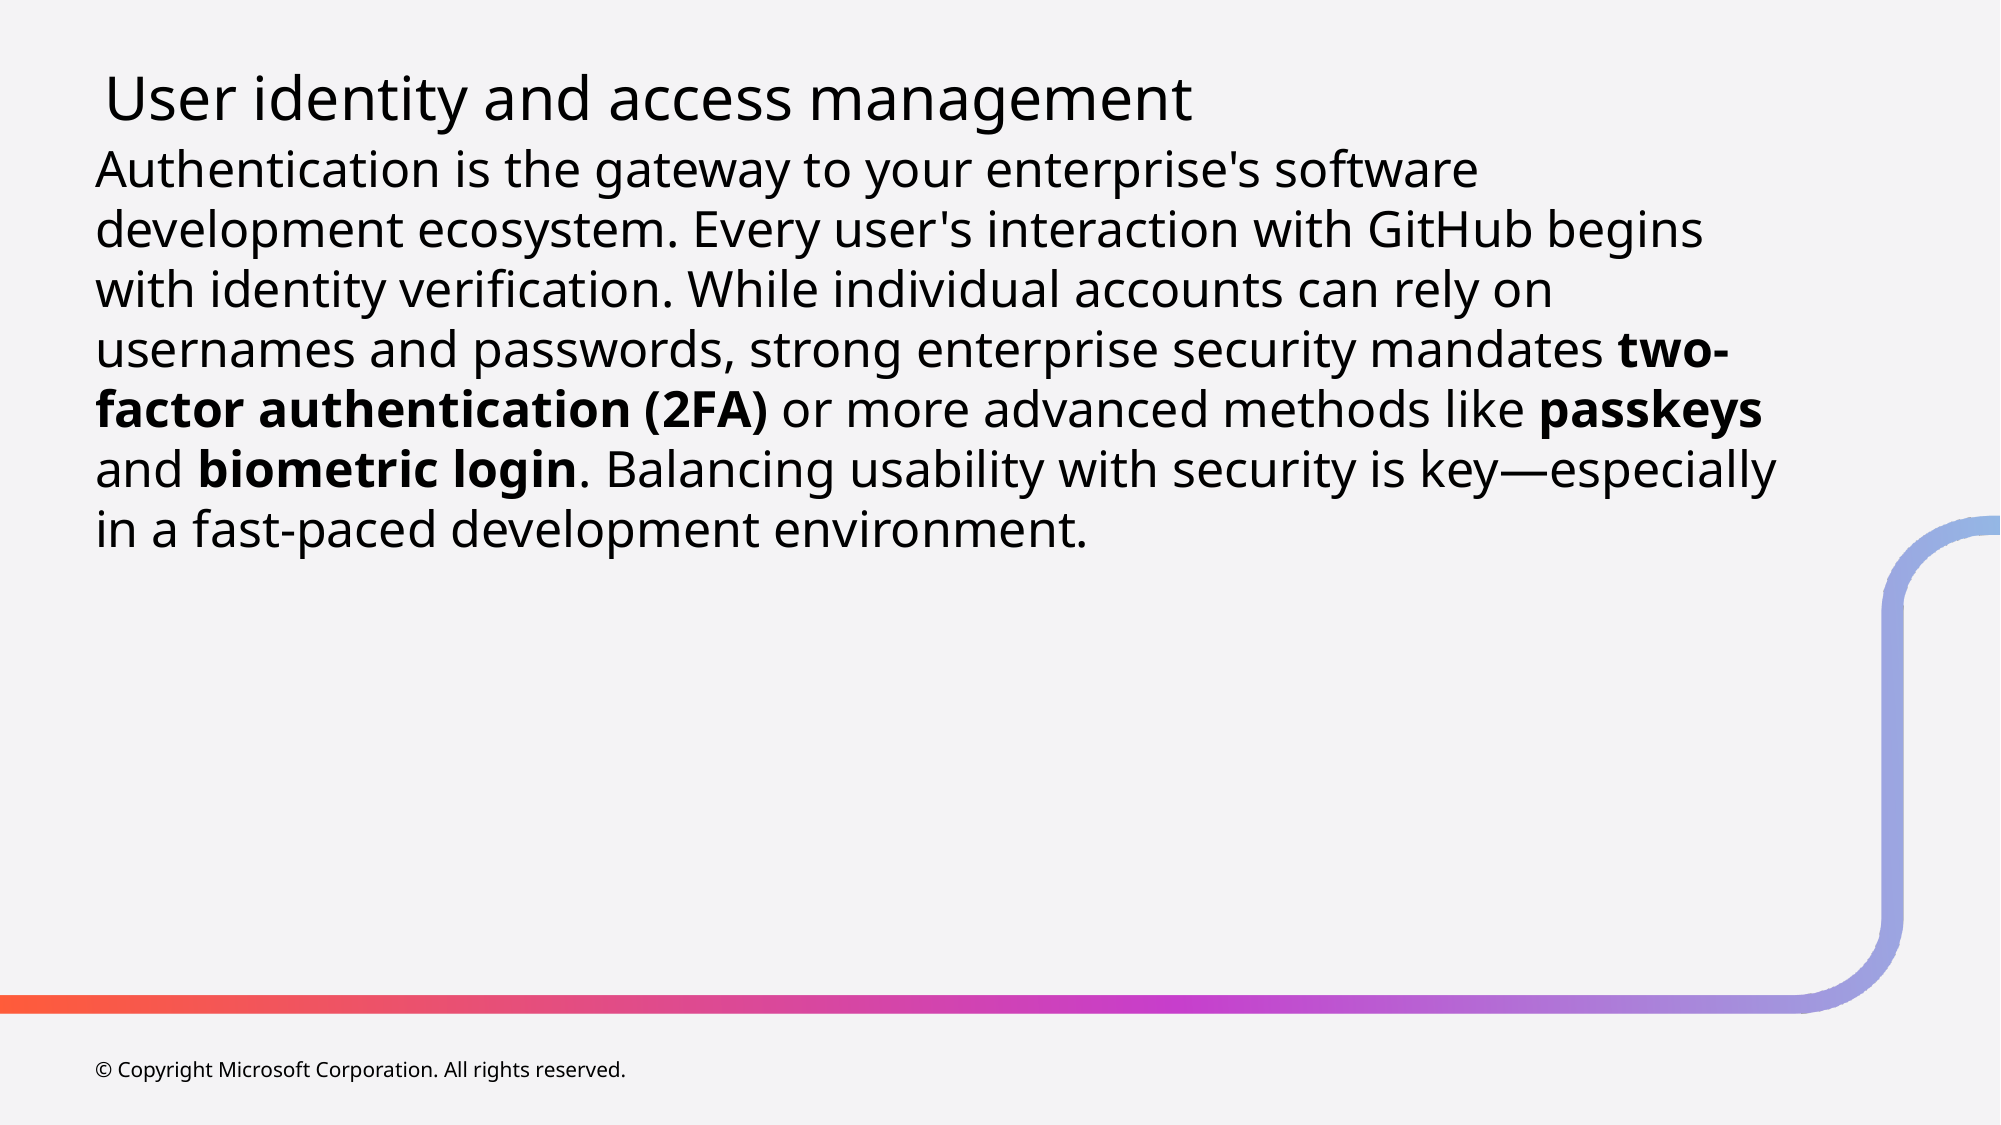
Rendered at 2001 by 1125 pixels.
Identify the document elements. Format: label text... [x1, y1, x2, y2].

picture [0, 515, 2000, 1014]
title User identity and access management [89, 60, 1434, 142]
footer © Copyright Microsoft Corporation. All rights reserved. [95, 1053, 776, 1086]
text_box Authentication is the gateway to your enterprise's software development ecosystem. Every user's interaction with GitHub begins with identity verification. While individual accounts can rely on usernames and passwords, strong enterprise security mandates two-factor authentication (2FA) or more advanced methods like passkeys and biometric login. Balancing usability with security is key—especially in a fast-paced development environment. [95, 306, 1799, 388]
